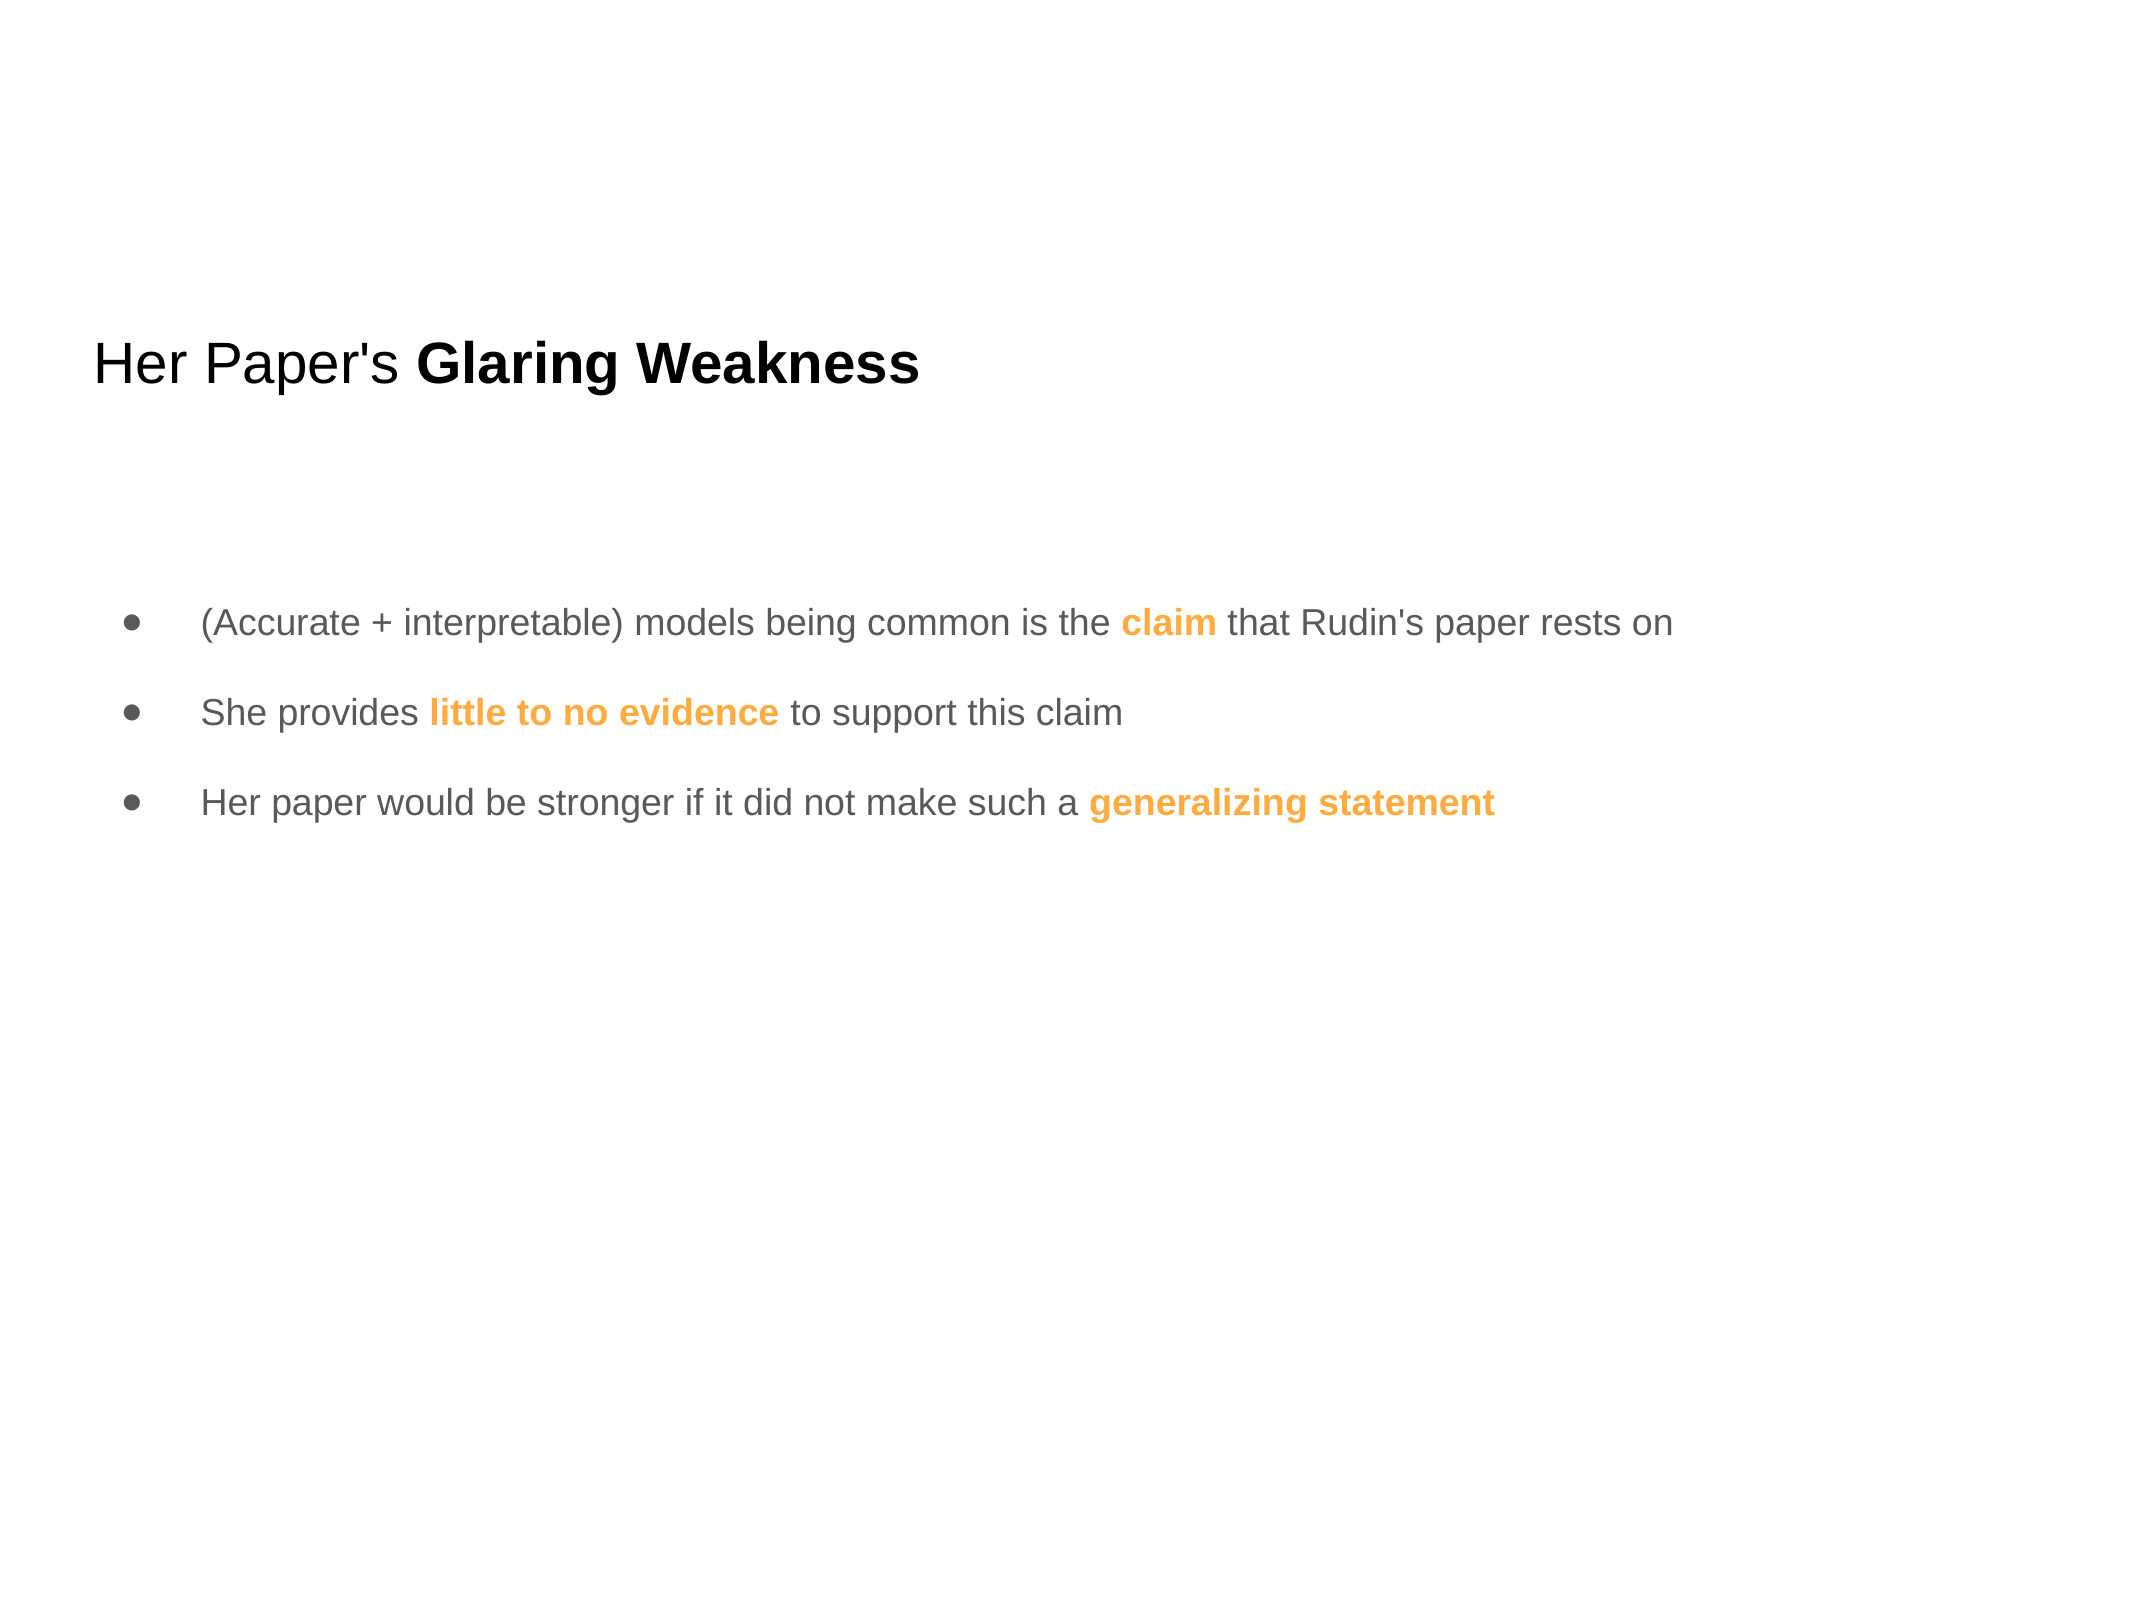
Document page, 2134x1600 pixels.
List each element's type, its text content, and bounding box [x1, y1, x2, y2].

title Her Paper's Glaring Weakness [72, 303, 2061, 438]
list (Accurate + interpretable) models being common is the claim that Rudin's paper rests on She provides little to no evidence to support this claim Her paper would be stronger if it did not make such a generalizing statement [72, 531, 2061, 1329]
